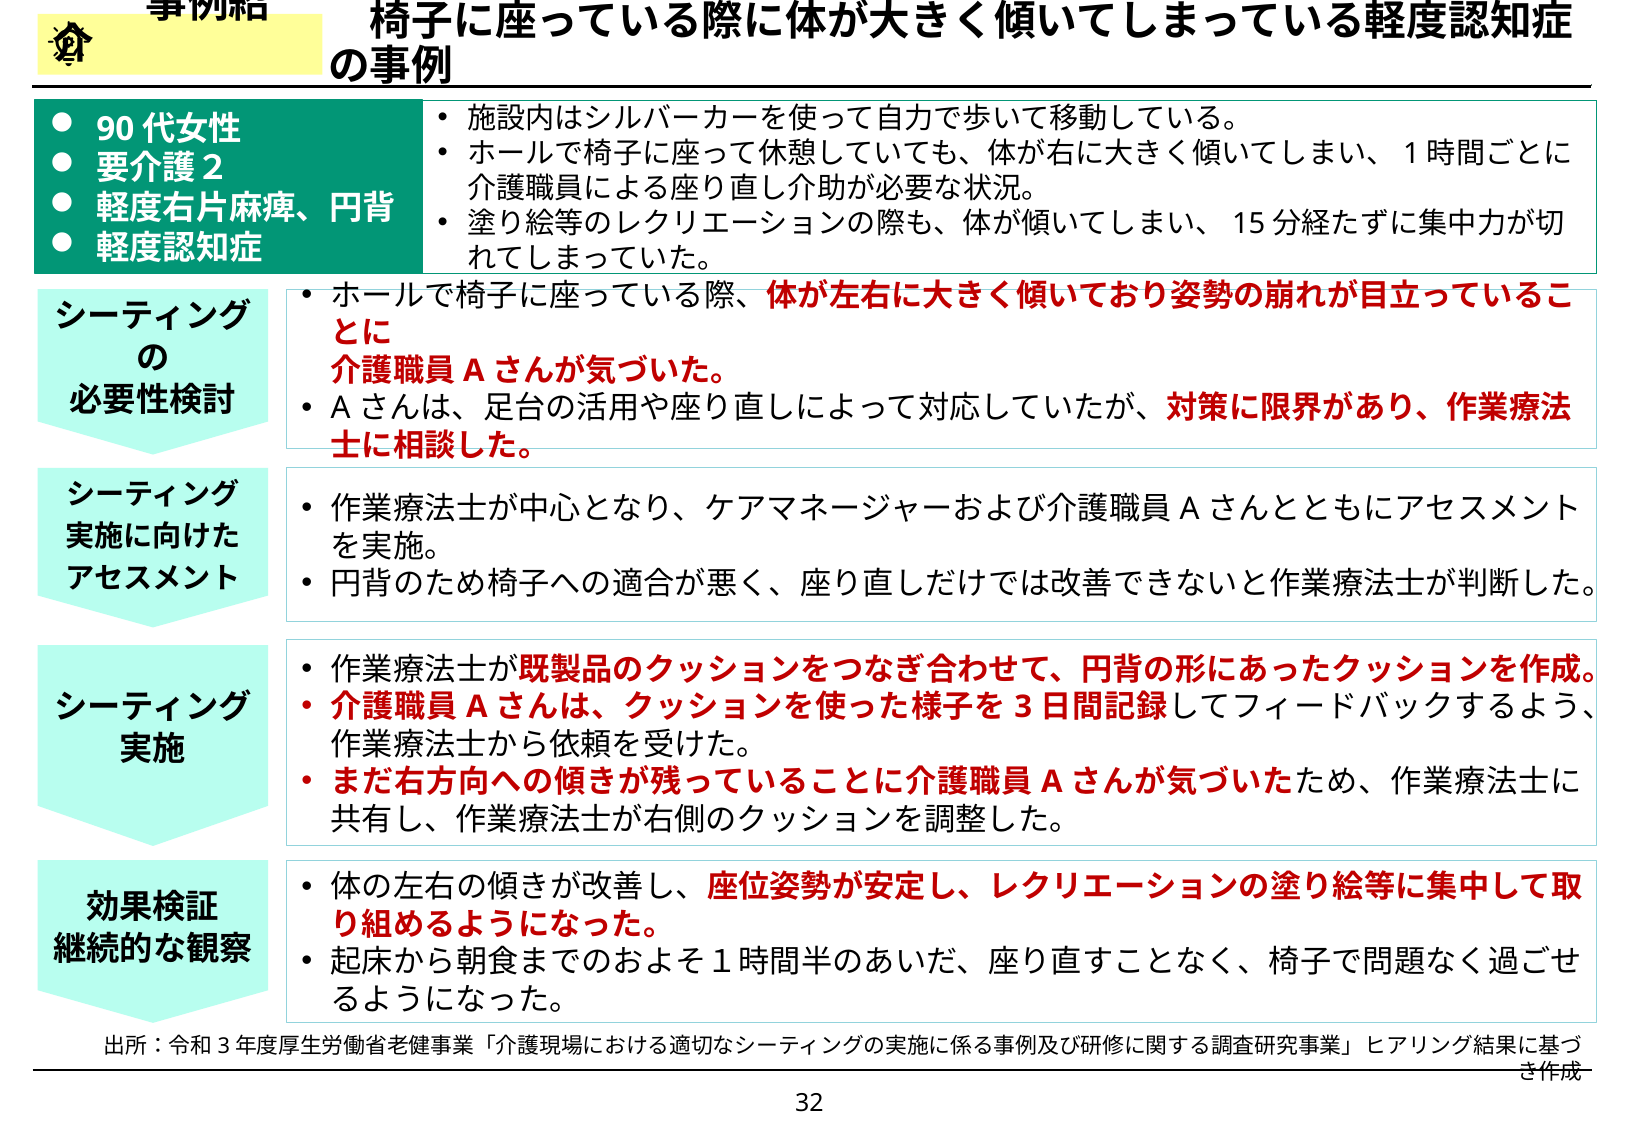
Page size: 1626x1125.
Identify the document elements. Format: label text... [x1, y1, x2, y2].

text_box 90代女性 要介護２ 軽度右片麻痺、円背 軽度認知症 [34, 100, 423, 274]
text_box 作業療法士が中心となり、ケアマネージャーおよび介護職員Aさんとともにアセスメントを実施。 円背のため椅子への適合が悪く、座り直しだけでは改善できないと作業療法士が判断した。 [286, 467, 1597, 622]
text_box ホールで椅子に座っている際、体が左右に大きく傾いており姿勢の崩れが目立っていることに 介護職員Aさんが気づいた。 Aさんは、足台の活用や座り直しによって対応していたが、対策に限界があり、作業療法士に相談した。 [286, 289, 1597, 449]
text_box 効果検証 継続的な観察 [37, 860, 269, 1023]
text_box 体の左右の傾きが改善し、座位姿勢が安定し、レクリエーションの塗り絵等に集中して取り組めるようになった。 起床から朝食までのおよそ１時間半のあいだ、座り直すことなく、椅子で問題なく過ごせるようになった。 [286, 860, 1597, 1023]
text_box [37, 91, 1598, 231]
text_box シーティングの 必要性検討 [37, 289, 269, 455]
text_box 出所：令和3年度厚生労働省老健事業「介護現場における適切なシーティングの実施に係る事例及び研修に関する調査研究事業」ヒアリング結果に基づき作成 [67, 1024, 1598, 1092]
text_box シーティング 実施に向けた アセスメント [37, 467, 269, 628]
text_box 事例紹介 [37, 13, 323, 75]
text_box シーティング 実施 [37, 645, 269, 846]
text_box 施設内はシルバーカーを使って自力で歩いて移動している。 ホールで椅子に座って休憩していても、体が右に大きく傾いてしまい、1時間ごとに介護職員による座り直し介助が必要な状況。 塗り絵等のレクリエーションの際も、体が傾いてしまい、15分経たずに集中力が切れてしまっていた。 [423, 100, 1597, 274]
title 椅子に座っている際に体が大きく傾いてしまっている軽度認知症の事例 [323, 14, 1597, 75]
picture [44, 19, 94, 69]
text_box 作業療法士が既製品のクッションをつなぎ合わせて、円背の形にあったクッションを作成。 介護職員Aさんは、クッションを使った様子を3日間記録してフィードバックするよう、作業療法士から依頼を受けた。 まだ右方向への傾きが残っていることに介護職員Aさんが気づいたため、作業療法士に共有し、作業療法士が右側のクッションを調整した。 [286, 639, 1597, 846]
